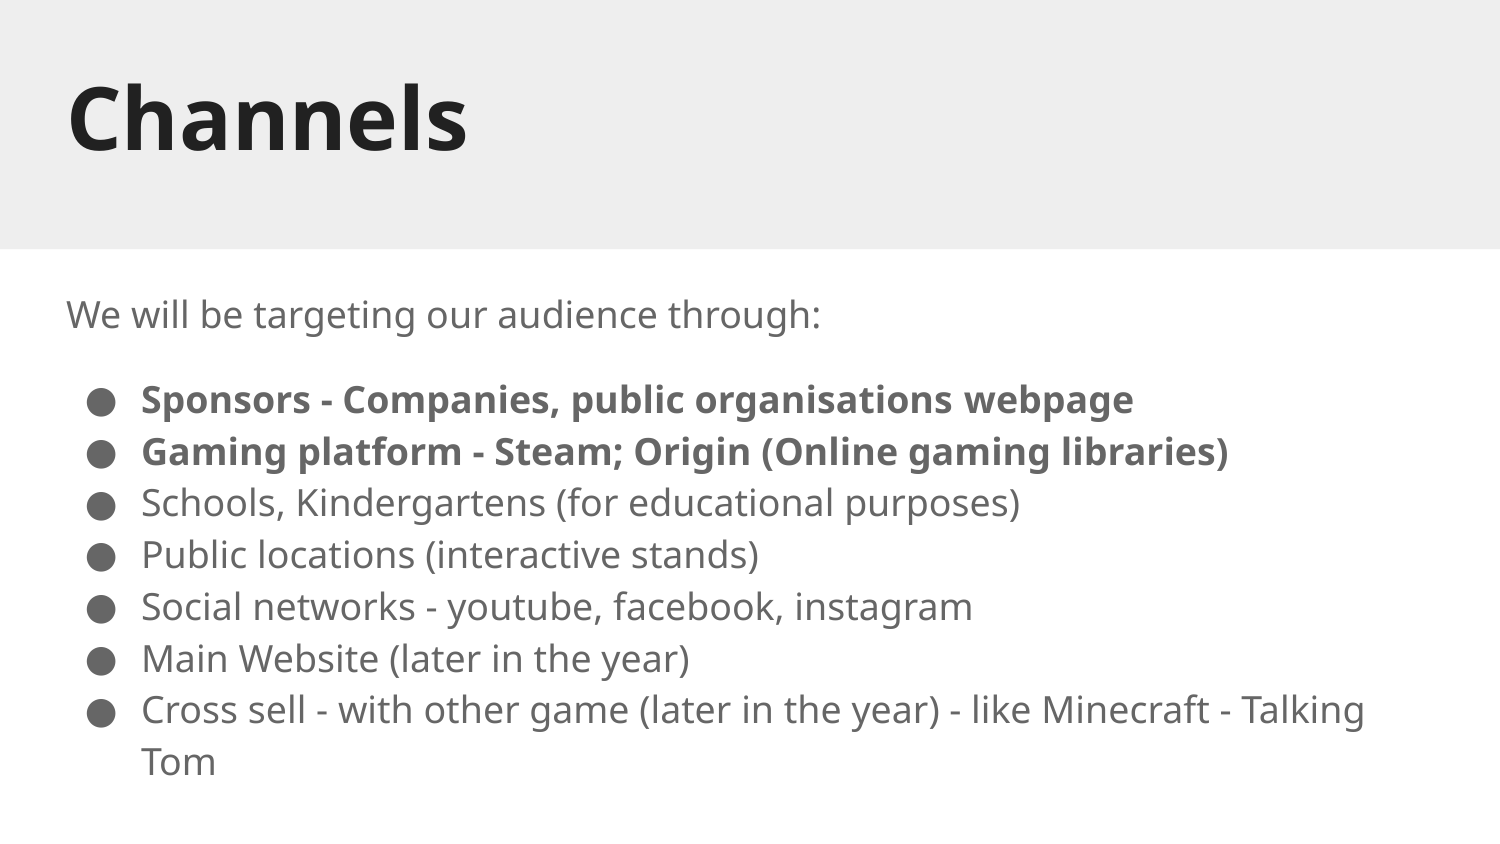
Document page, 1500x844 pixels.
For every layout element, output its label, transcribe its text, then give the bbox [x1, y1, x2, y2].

list We will be targeting our audience through: Sponsors - Companies, public organisations webpage Gaming platform - Steam; Origin (Online gaming libraries) Schools, Kindergartens (for educational purposes) Public locations (interactive stands) Social networks - youtube, facebook, instagram Main Website (later in the year) Cross sell - with other game (later in the year) - like Minecraft - Talking Tom [51, 269, 1449, 817]
text_box [0, 0, 1500, 250]
title Channels [51, 48, 1449, 180]
